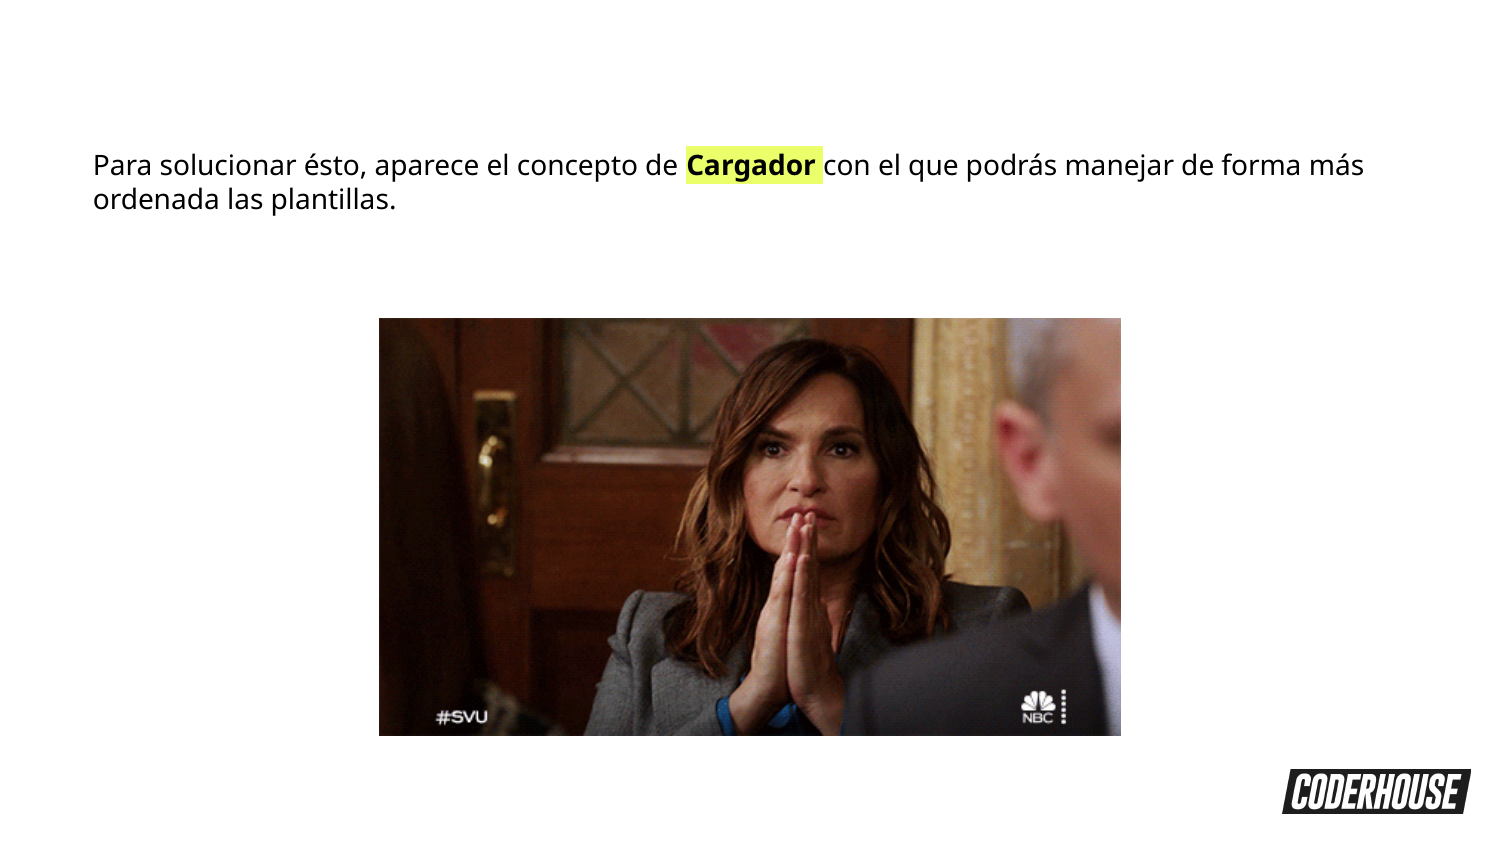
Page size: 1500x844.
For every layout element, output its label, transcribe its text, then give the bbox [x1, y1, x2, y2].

picture [379, 318, 1121, 736]
picture [1281, 769, 1471, 814]
text_box Para solucionar ésto, aparece el concepto de Cargador con el que podrás manejar de forma más ordenada las plantillas. [77, 132, 1423, 231]
